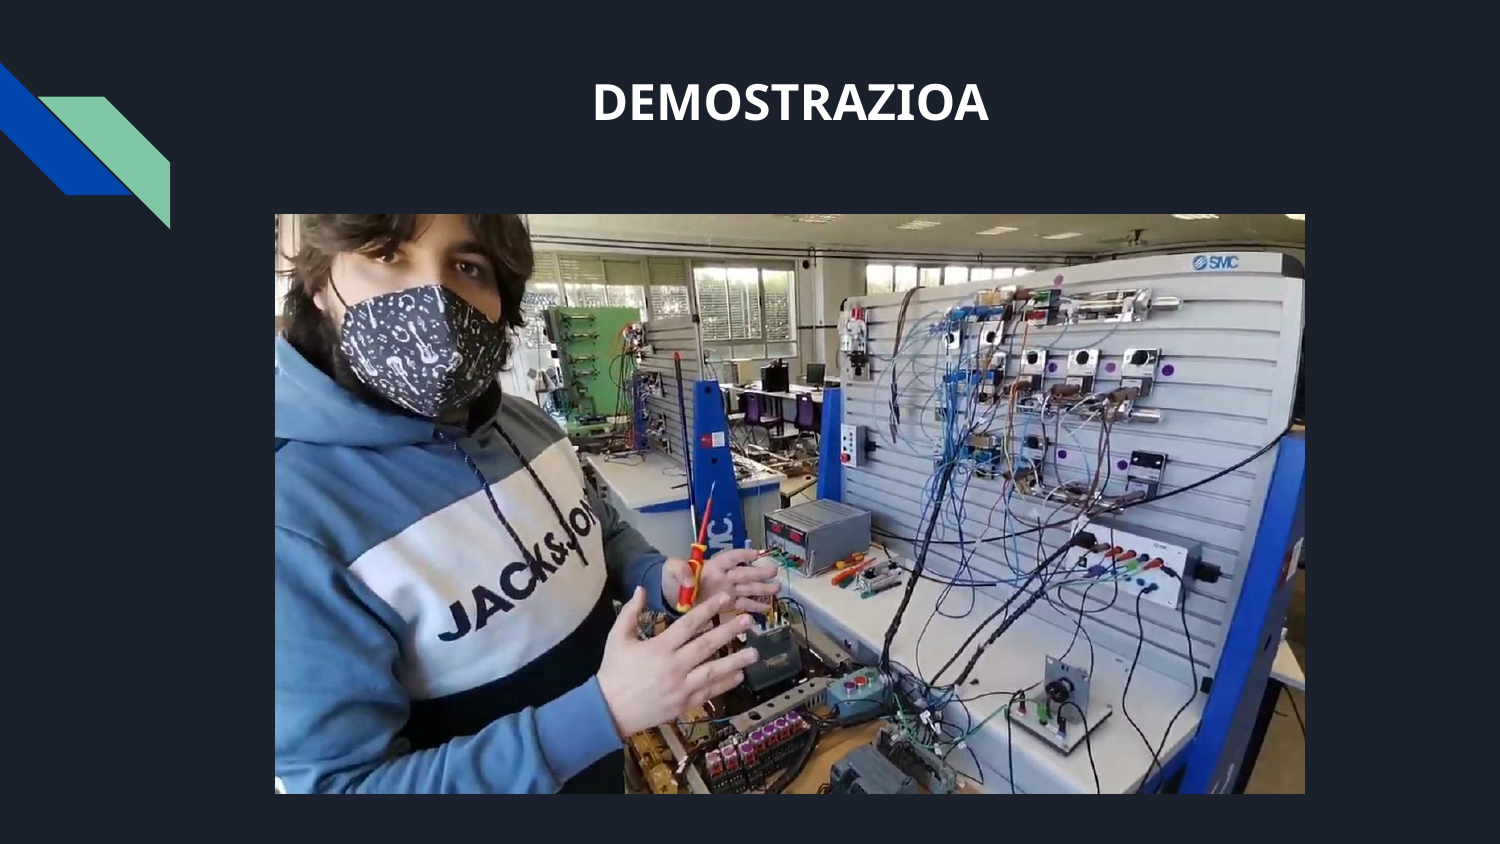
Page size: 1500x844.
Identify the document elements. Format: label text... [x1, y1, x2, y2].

picture [274, 214, 1306, 794]
title DEMOSTRAZIOA [212, 25, 1368, 175]
